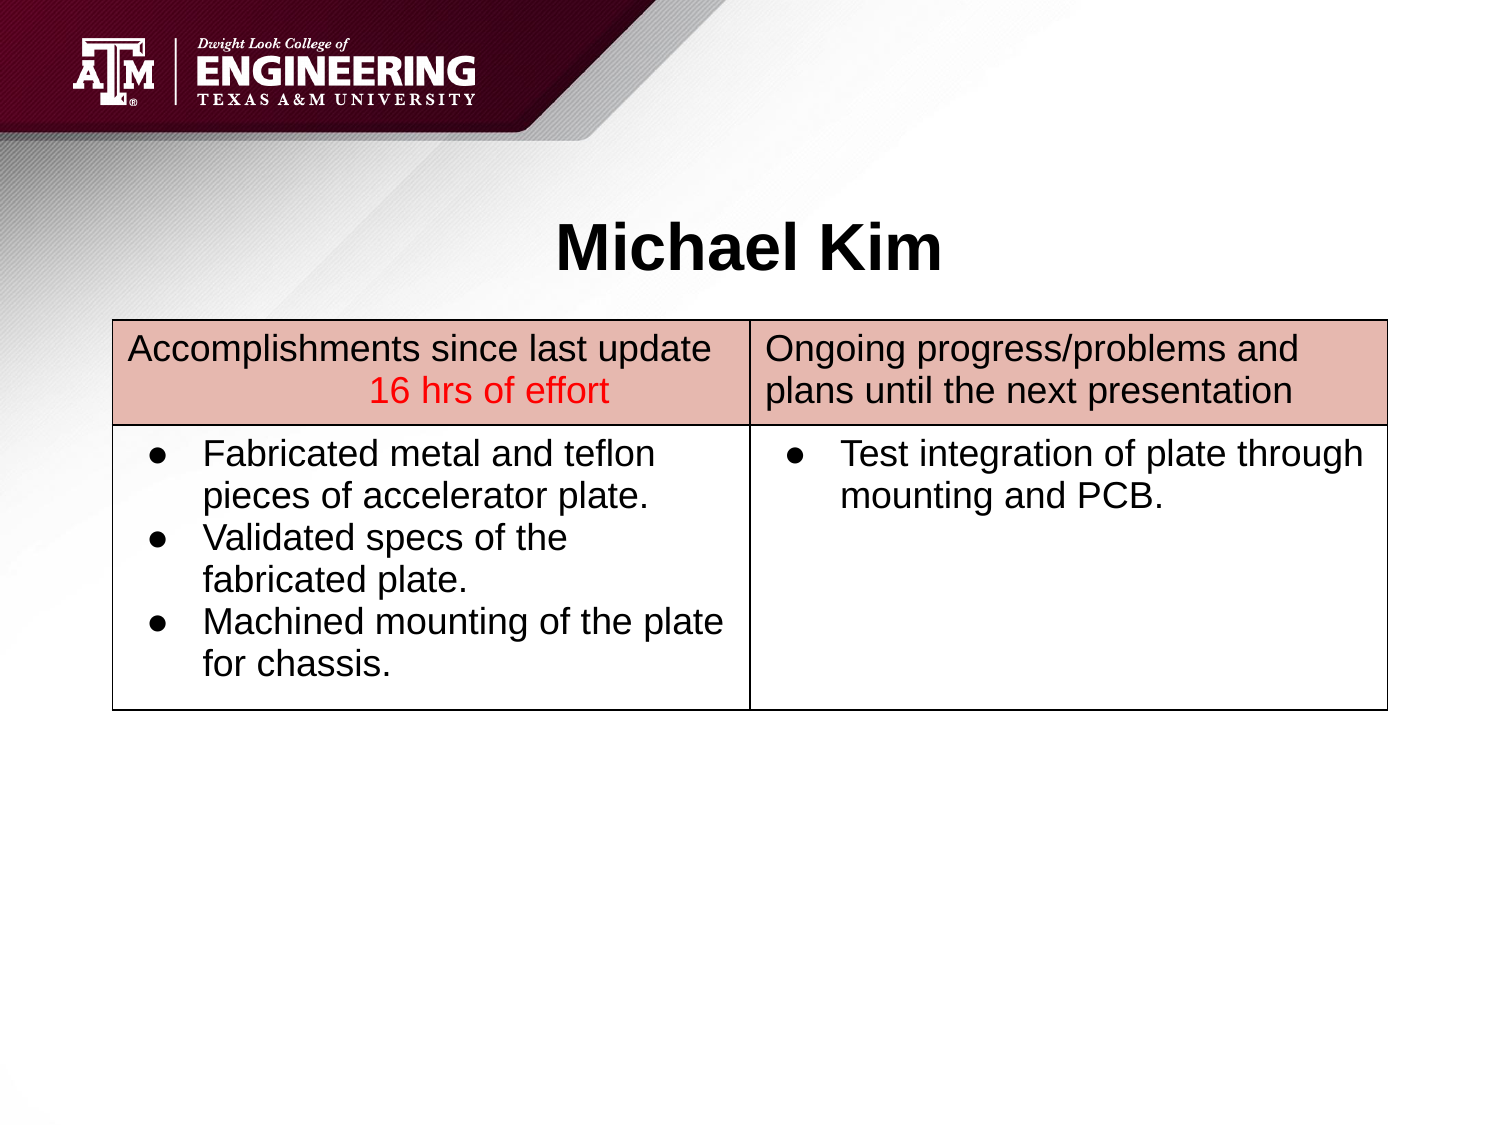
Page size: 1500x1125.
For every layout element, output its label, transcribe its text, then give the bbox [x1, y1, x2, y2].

table_header Accomplishments since last update 16 hrs of effort [113, 321, 749, 424]
picture [0, 0, 1500, 1125]
table_cell Test integration of plate through mounting and PCB. [751, 426, 1387, 709]
title Michael Kim [75, 172, 1425, 304]
table_cell Fabricated metal and teflon pieces of accelerator plate. Validated specs of the fabricated plate. Machined mounting of the plate for chassis. [113, 426, 749, 709]
table_header Ongoing progress/problems and plans until the next presentation [751, 321, 1387, 424]
text_box [89, 709, 1469, 761]
